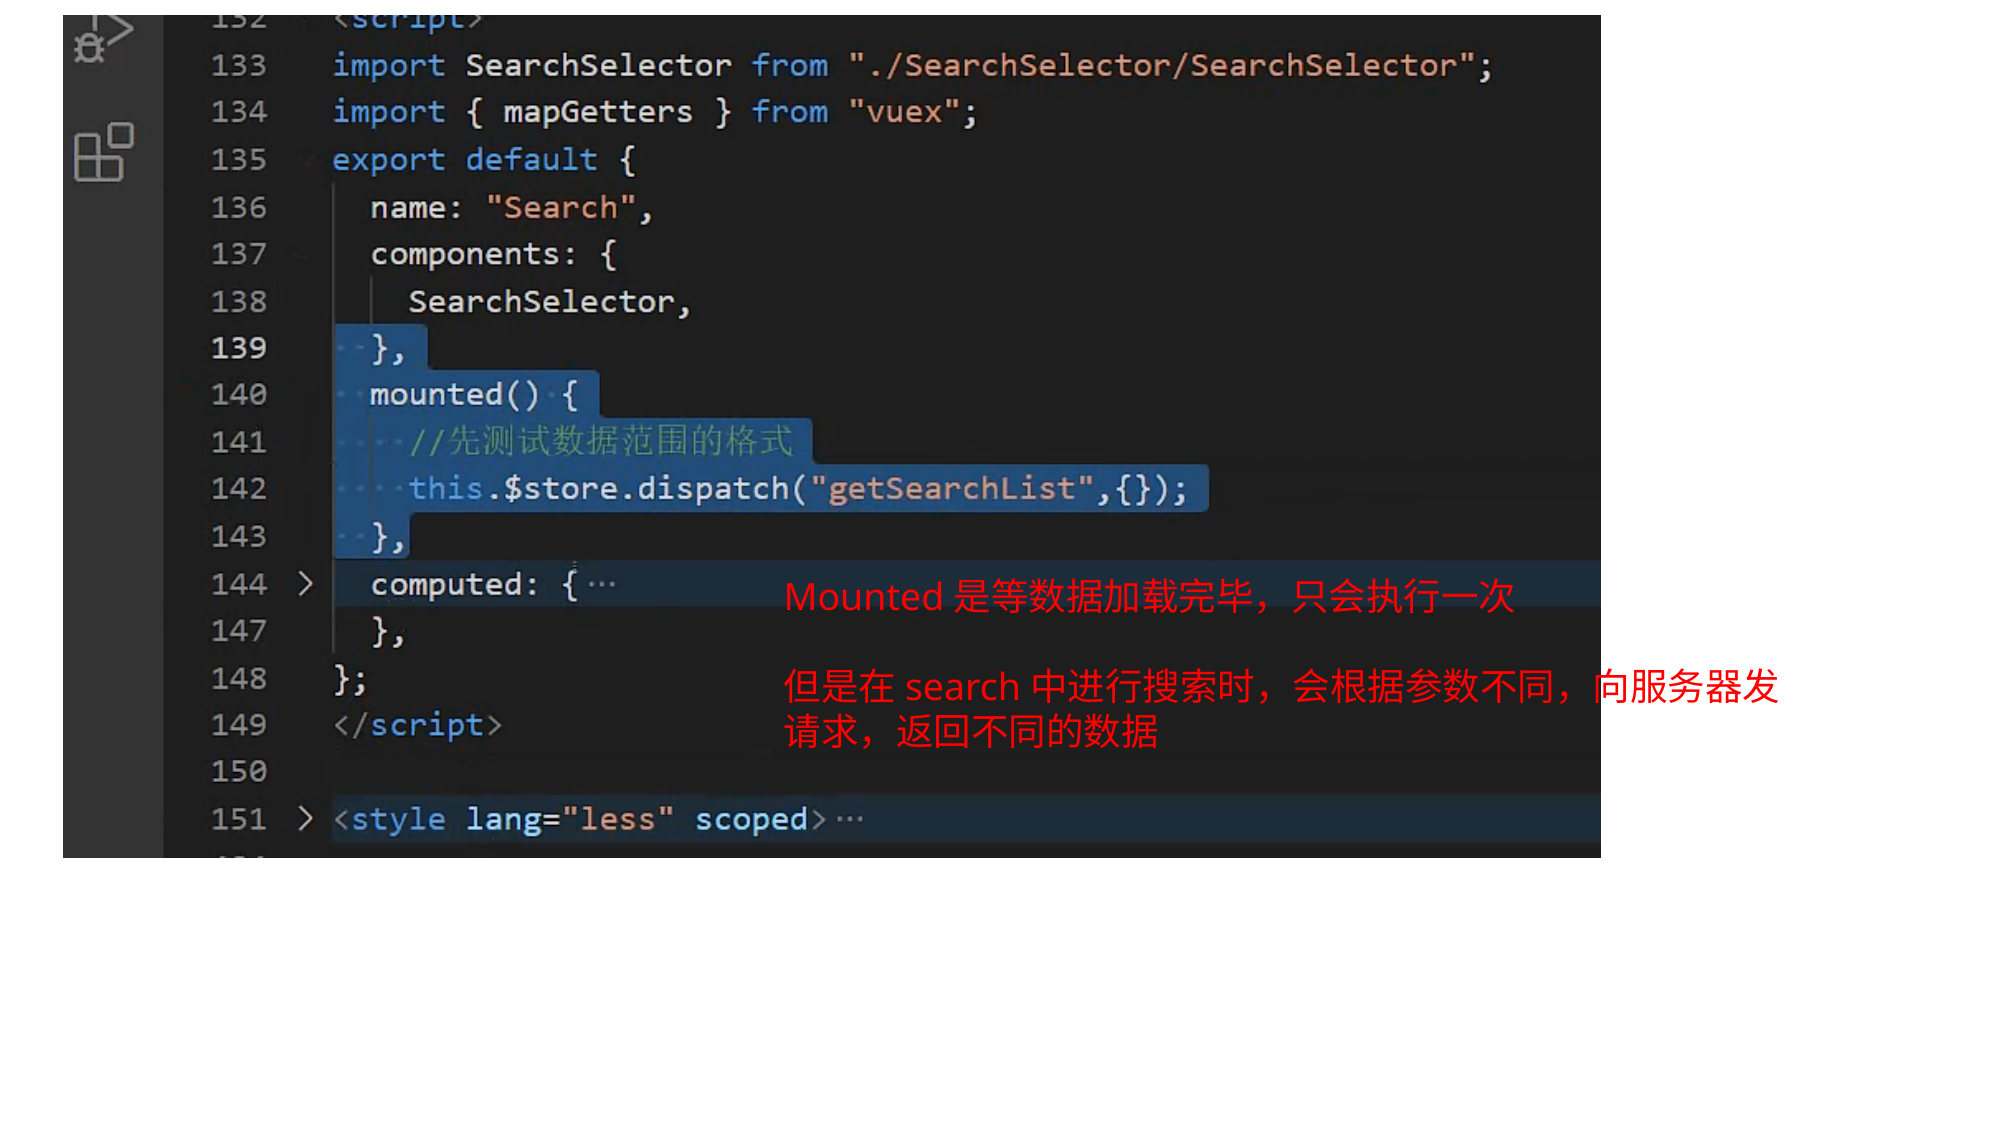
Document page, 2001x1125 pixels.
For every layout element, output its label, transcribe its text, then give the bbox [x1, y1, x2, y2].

picture [63, 15, 1601, 858]
text_box Mounted是等数据加载完毕，只会执行一次 但是在search中进行搜索时，会根据参数不同，向服务器发请求，返回不同的数据 [1601, 565, 1813, 761]
